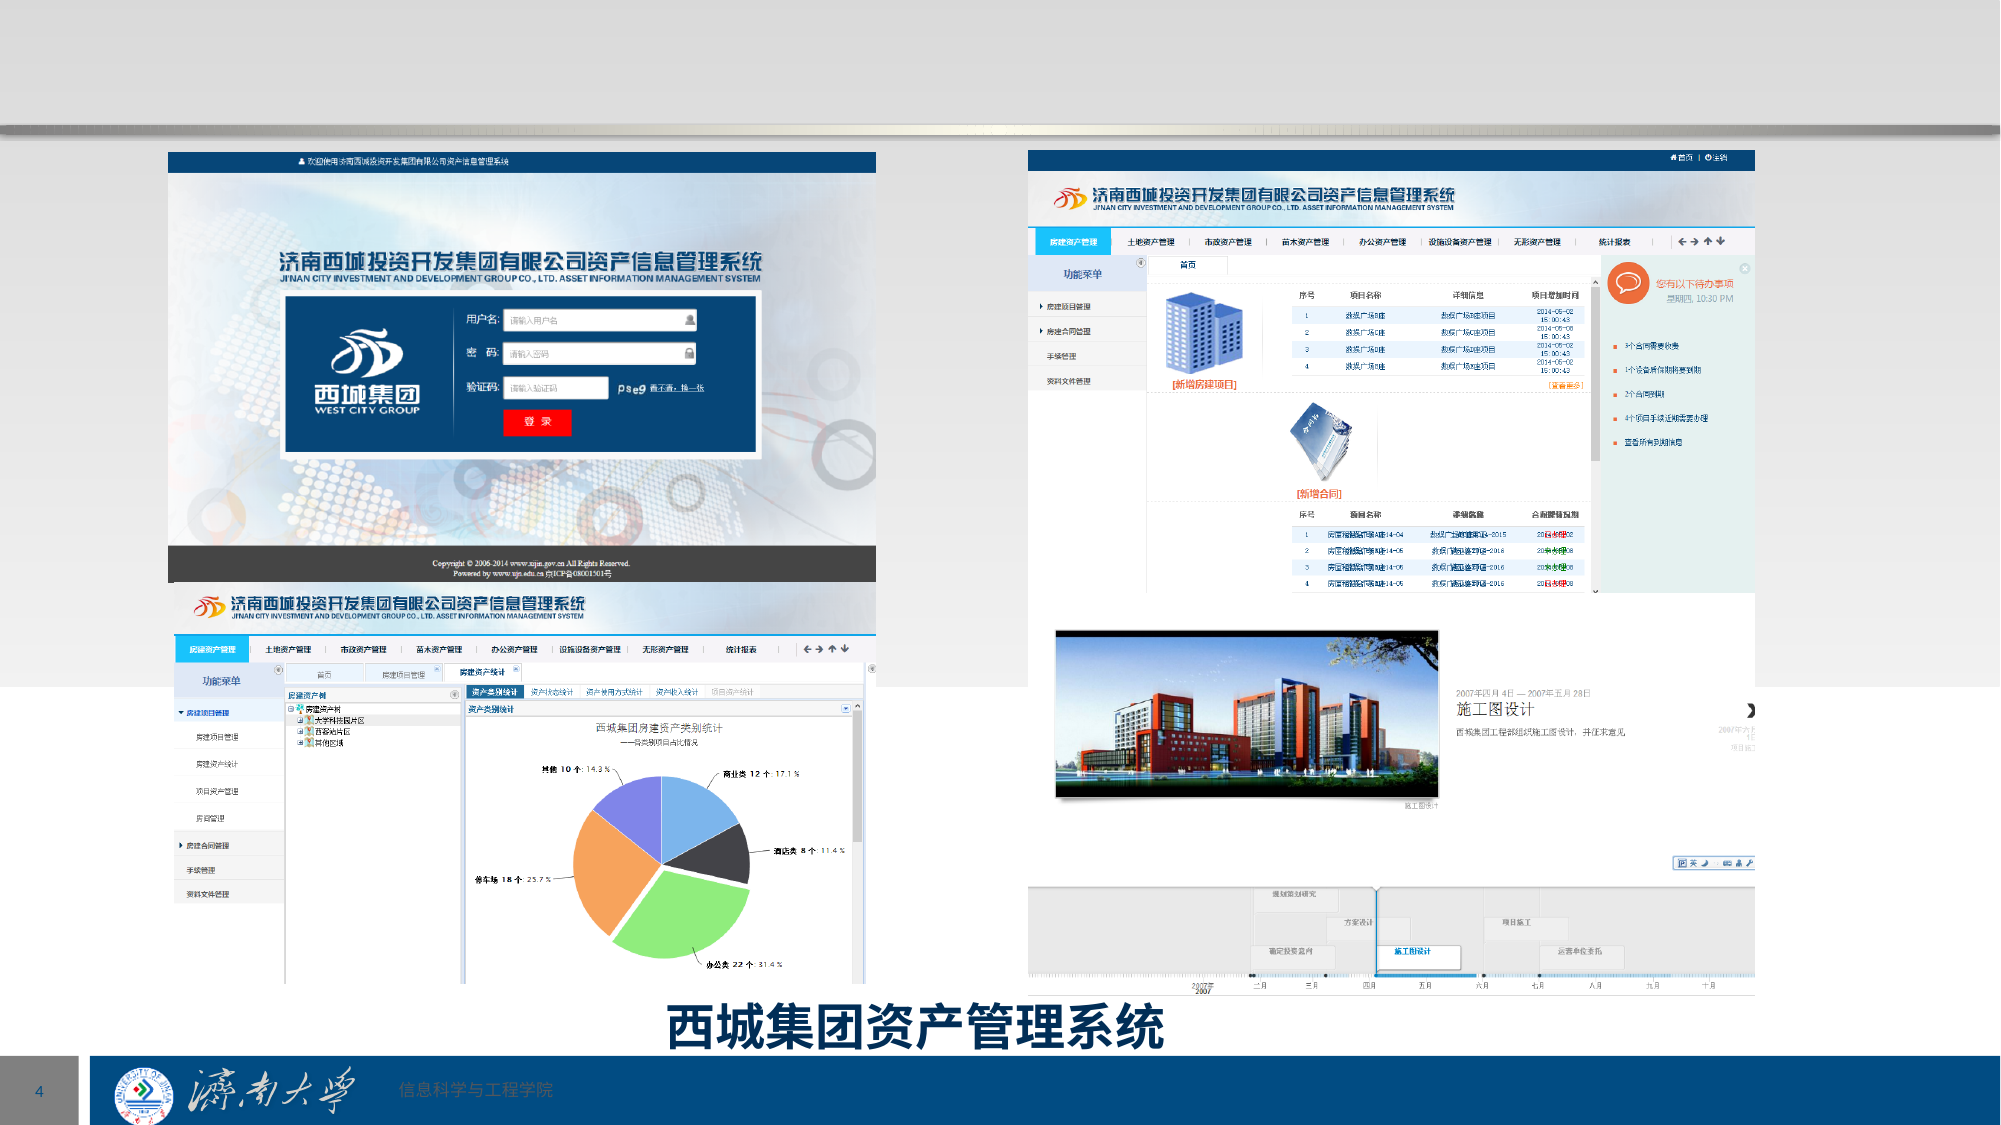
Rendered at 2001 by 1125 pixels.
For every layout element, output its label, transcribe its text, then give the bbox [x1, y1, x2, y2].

picture [173, 637, 876, 985]
picture [1028, 150, 1755, 226]
text_box 西城集团资产管理系统 [650, 987, 1181, 1063]
picture [114, 1067, 174, 1125]
picture [168, 152, 876, 633]
picture [1028, 229, 1755, 997]
